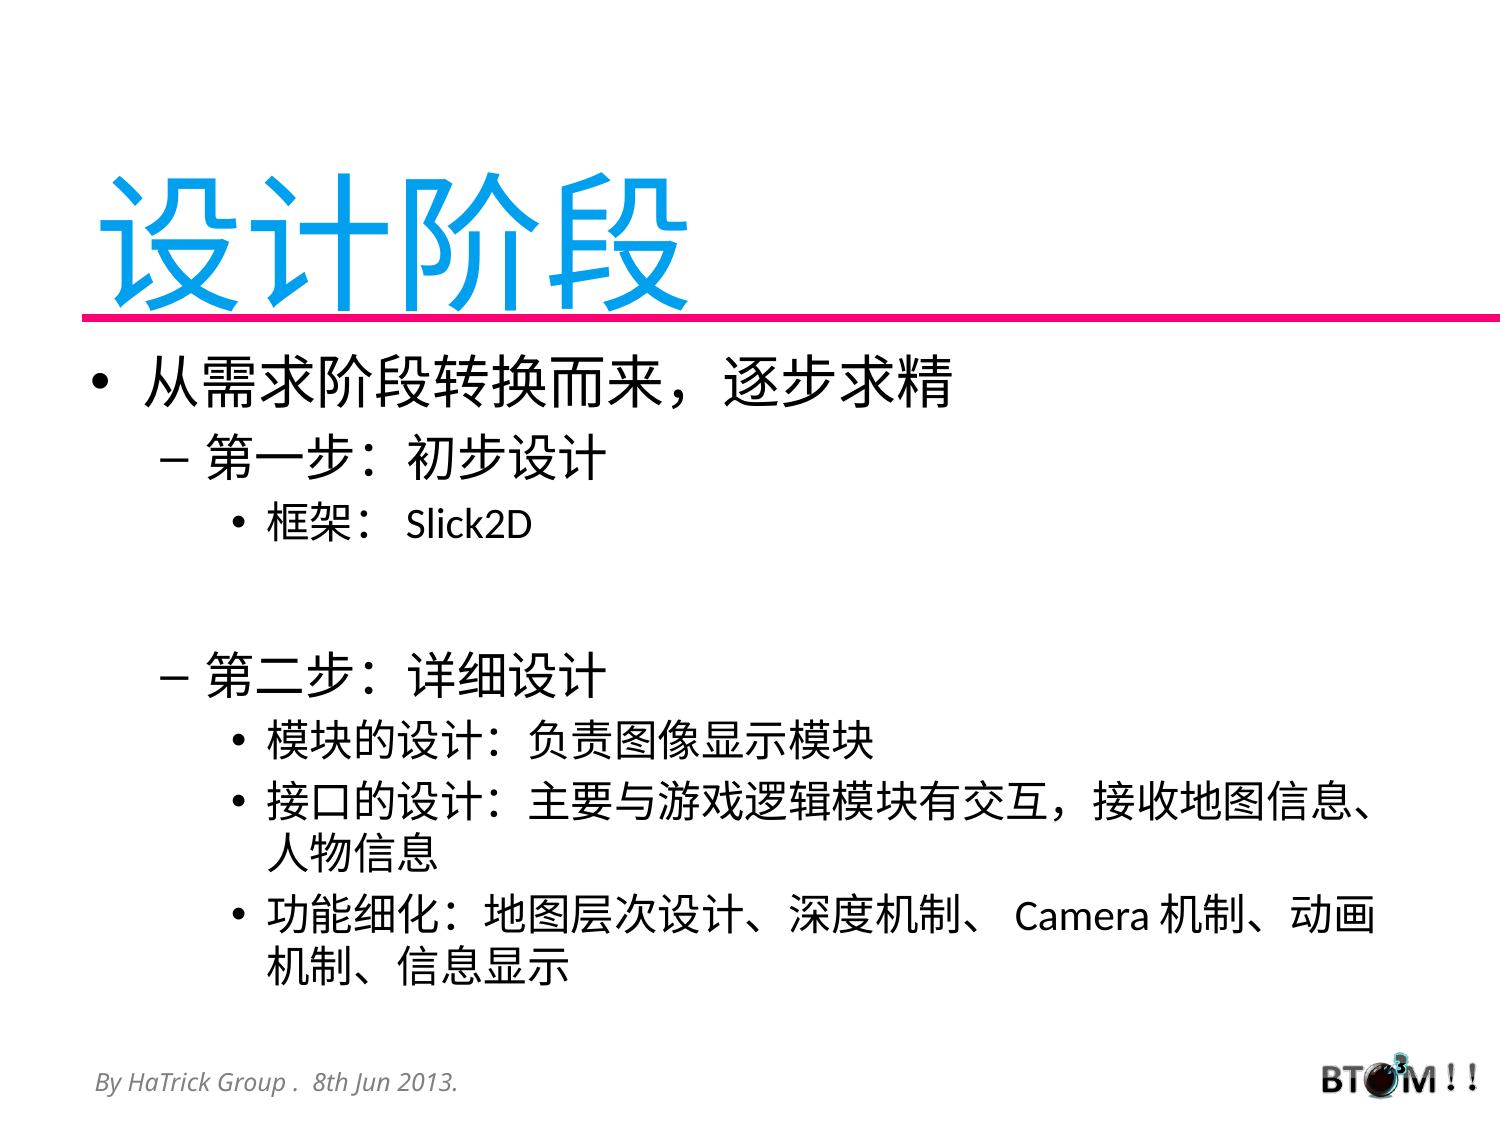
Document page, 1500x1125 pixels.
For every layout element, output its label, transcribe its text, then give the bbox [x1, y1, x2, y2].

list 从需求阶段转换而来，逐步求精 第一步：初步设计 框架：Slick2D 第二步：详细设计 模块的设计：负责图像显示模块 接口的设计：主要与游戏逻辑模块有交互，接收地图信息、人物信息 功能细化：地图层次设计、深度机制、Camera机制、动画机制、信息显示 [75, 338, 1425, 1005]
text_box 设计阶段 [94, 149, 695, 337]
picture [1316, 1047, 1483, 1105]
text_box By HaTrick Group . 8th Jun 2013. [79, 1058, 506, 1104]
